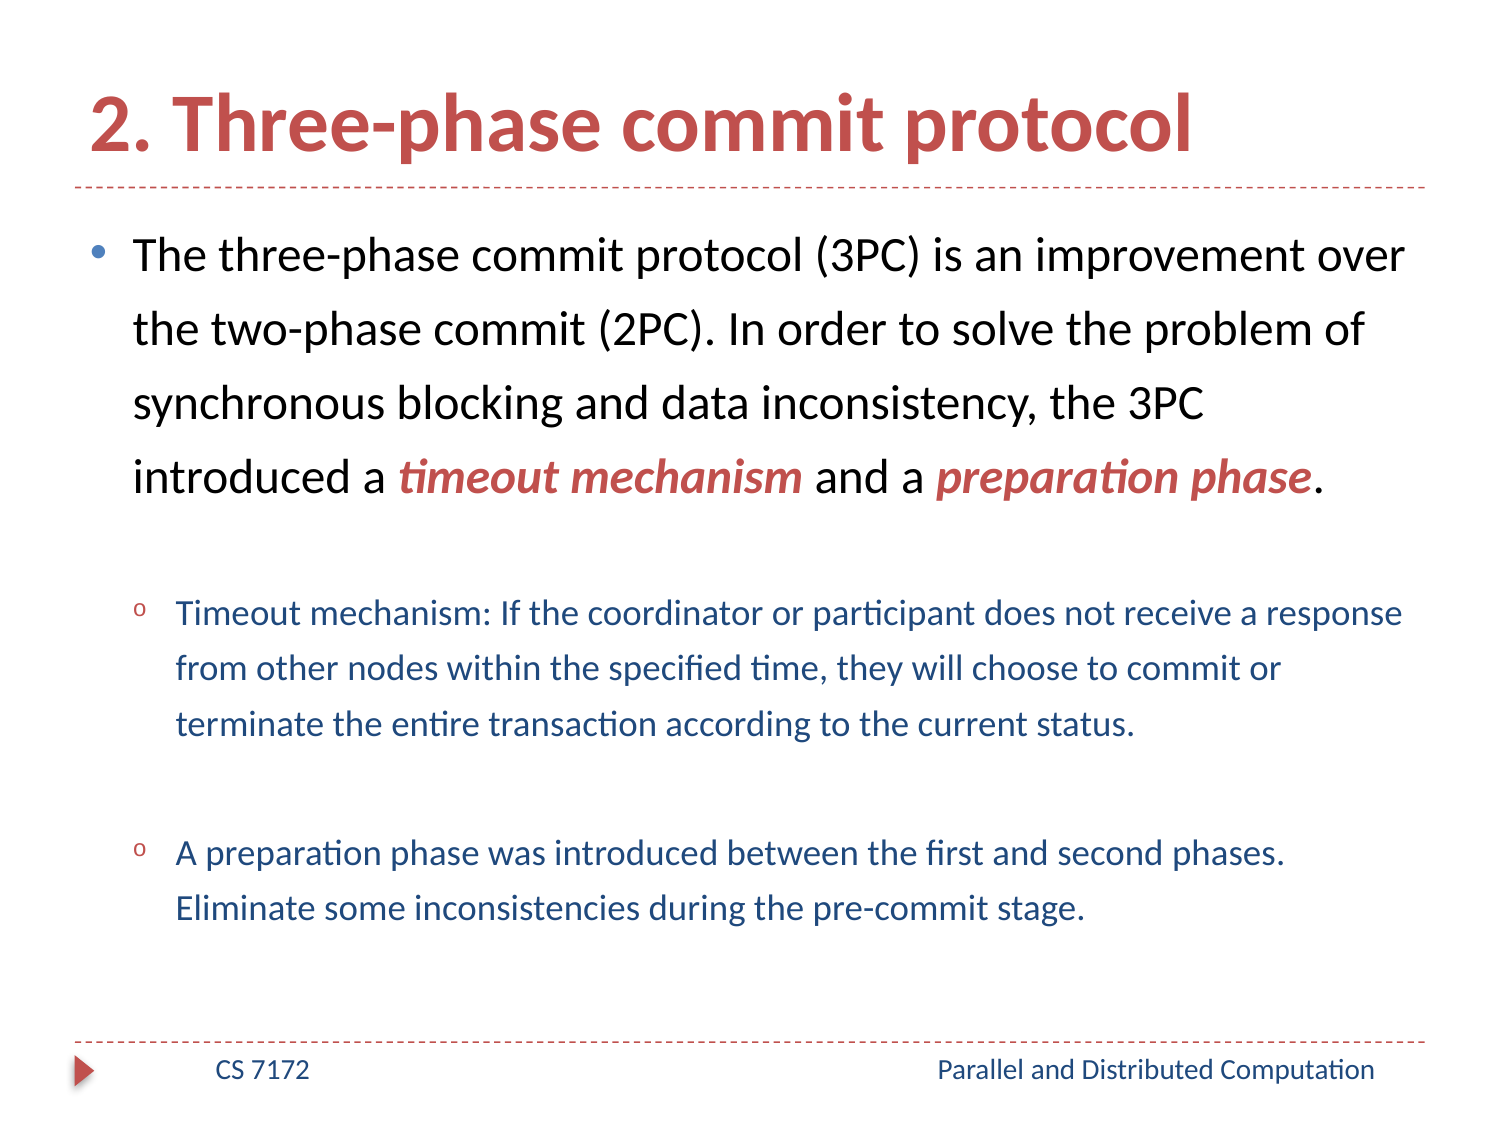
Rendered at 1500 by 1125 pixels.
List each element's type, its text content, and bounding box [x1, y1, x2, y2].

slide_number Parallel and Distributed Computation [887, 1042, 1426, 1103]
slide_number CS 7172 [100, 1042, 426, 1103]
list The three-phase commit protocol (3PC) is an improvement over the two-phase commit (2PC). In order to solve the problem of synchronous blocking and data inconsistency, the 3PC introduced a timeout mechanism and a preparation phase. Timeout mechanism: If the coordinator or participant does not receive a response from other nodes within the specified time, they will choose to commit or terminate the entire transaction according to the current status. A preparation phase was introduced between the first and second phases. Eliminate some inconsistencies during the pre-commit stage. [75, 200, 1425, 1010]
title 2. Three-phase commit protocol [75, 12, 1425, 175]
